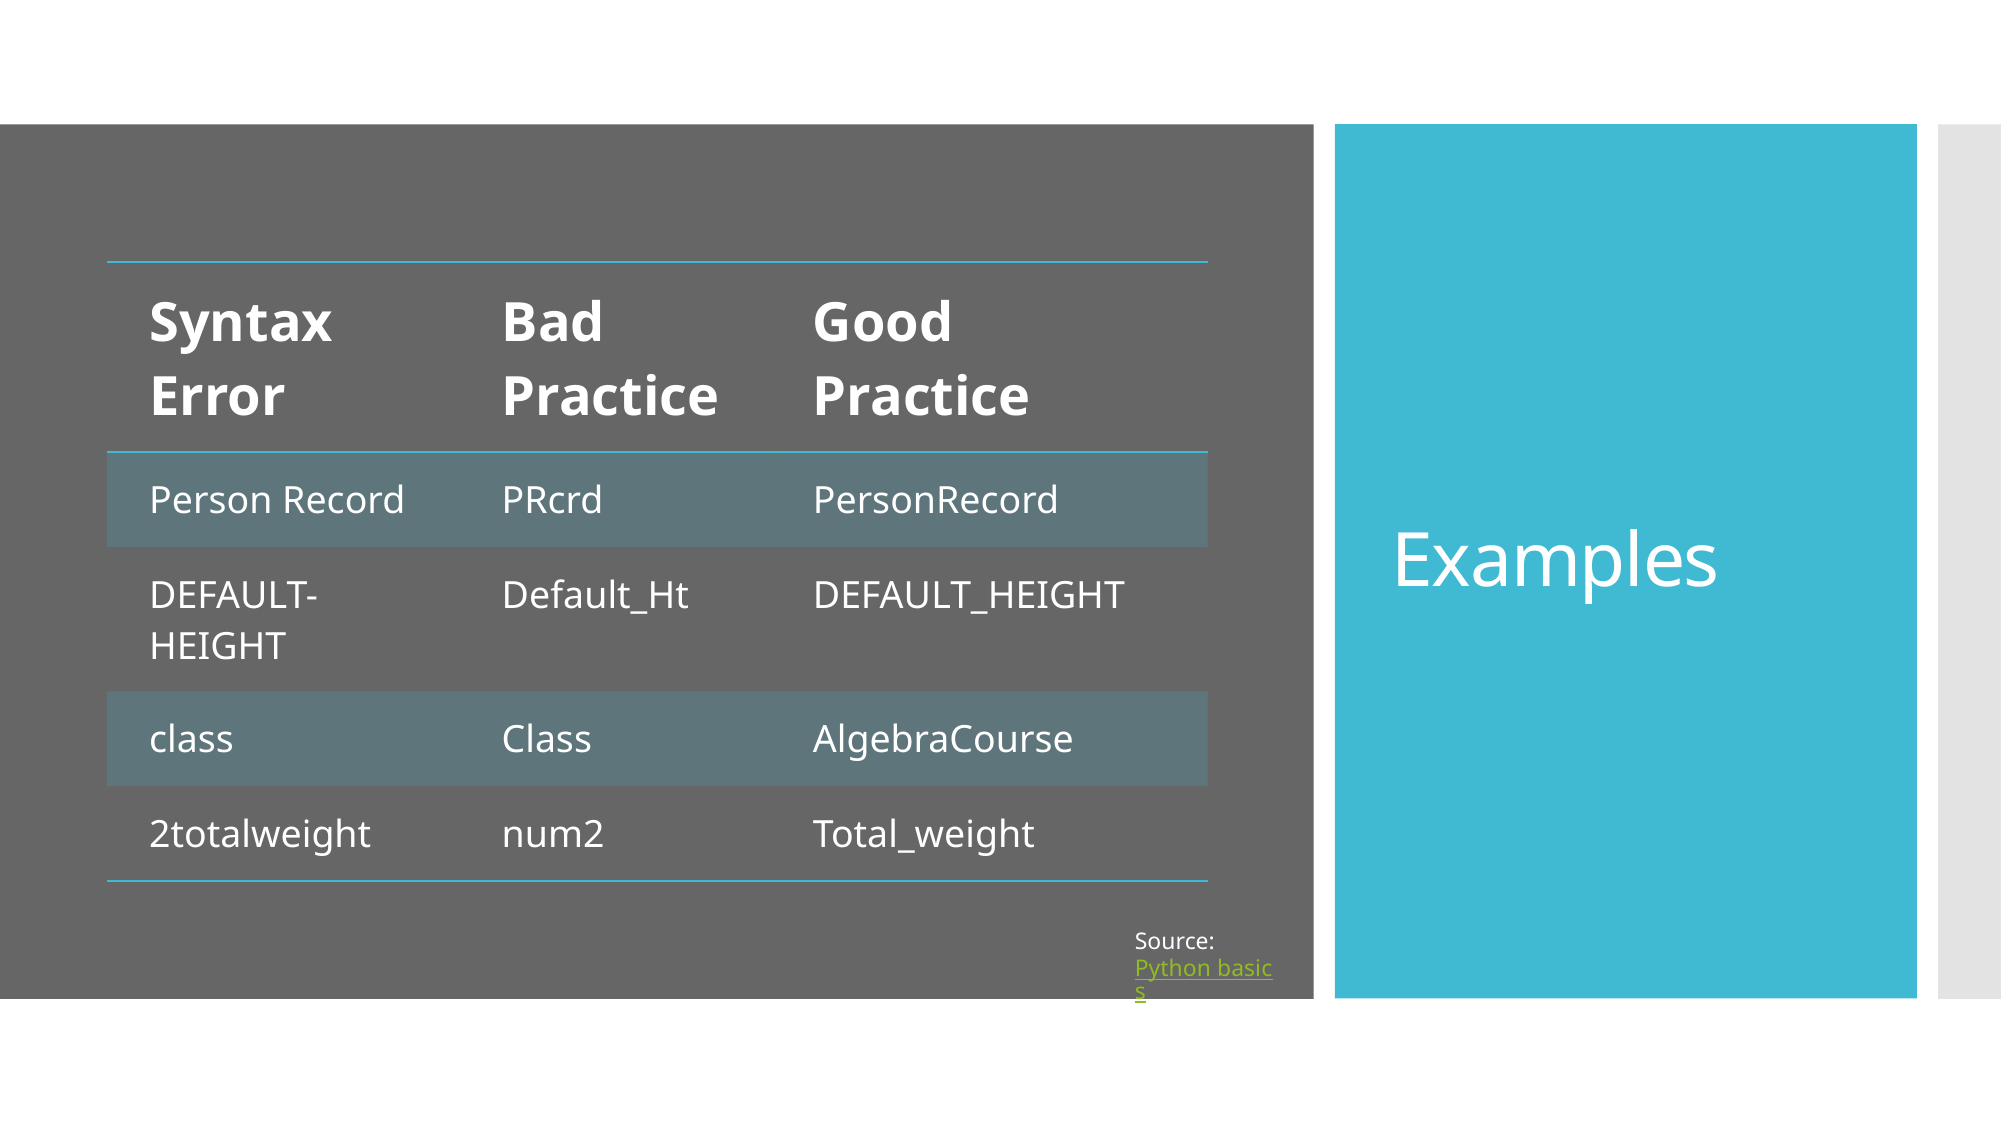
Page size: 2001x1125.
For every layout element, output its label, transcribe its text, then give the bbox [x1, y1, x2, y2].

table_cell Person Record [107, 453, 459, 547]
text_box [1937, 124, 2000, 1000]
table_cell Class [459, 691, 771, 786]
text_box [0, 0, 2000, 1125]
table_cell 2totalweight [107, 786, 459, 880]
table_cell PRcrd [459, 453, 771, 547]
text_box Source: Python basics [1119, 918, 1291, 993]
table_cell class [107, 691, 459, 786]
table_cell PersonRecord [771, 453, 1208, 547]
title Examples [1376, 184, 1860, 940]
table_cell Default_Ht [459, 547, 771, 691]
text_box [0, 124, 1315, 1000]
table_cell Total_weight [771, 786, 1208, 880]
table_header Good Practice [771, 263, 1208, 451]
text_box [1334, 123, 1918, 999]
table_cell DEFAULT-HEIGHT [107, 547, 459, 691]
table_cell num2 [459, 786, 771, 880]
table_header Syntax Error [107, 263, 459, 451]
table_header Bad Practice [459, 263, 771, 451]
table_cell DEFAULT_HEIGHT [771, 547, 1208, 691]
table_cell AlgebraCourse [771, 691, 1208, 786]
